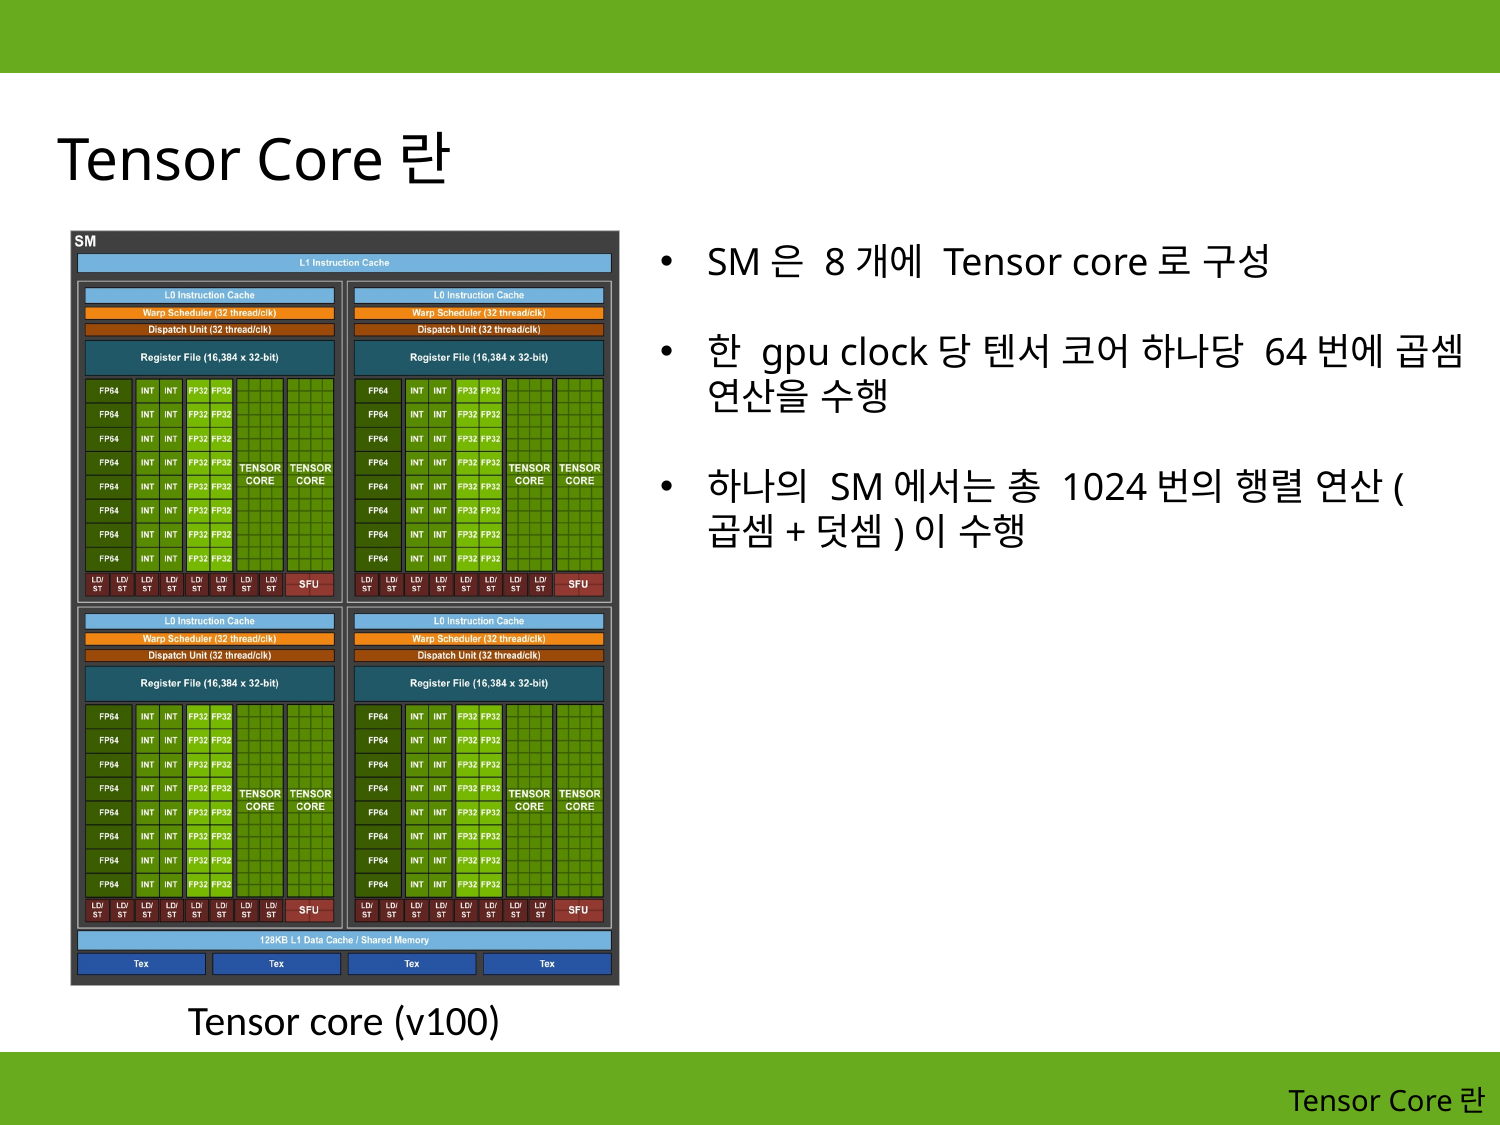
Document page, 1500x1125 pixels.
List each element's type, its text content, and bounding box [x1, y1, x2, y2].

text_box Tensor core (v100) [173, 986, 517, 1051]
picture [70, 230, 620, 986]
text_box Tensor Core란 [42, 115, 617, 200]
picture [0, 0, 1500, 73]
picture [0, 1052, 1500, 1125]
text_box SM은 8개에 Tensor core로 구성 한 gpu clock당 텐서 코어 하나당 64번에 곱셈 연산을 수행 하나의 SM에서는 총 1024번의 행렬 연산(곱셈+덧셈)이 수행 [645, 230, 1482, 561]
